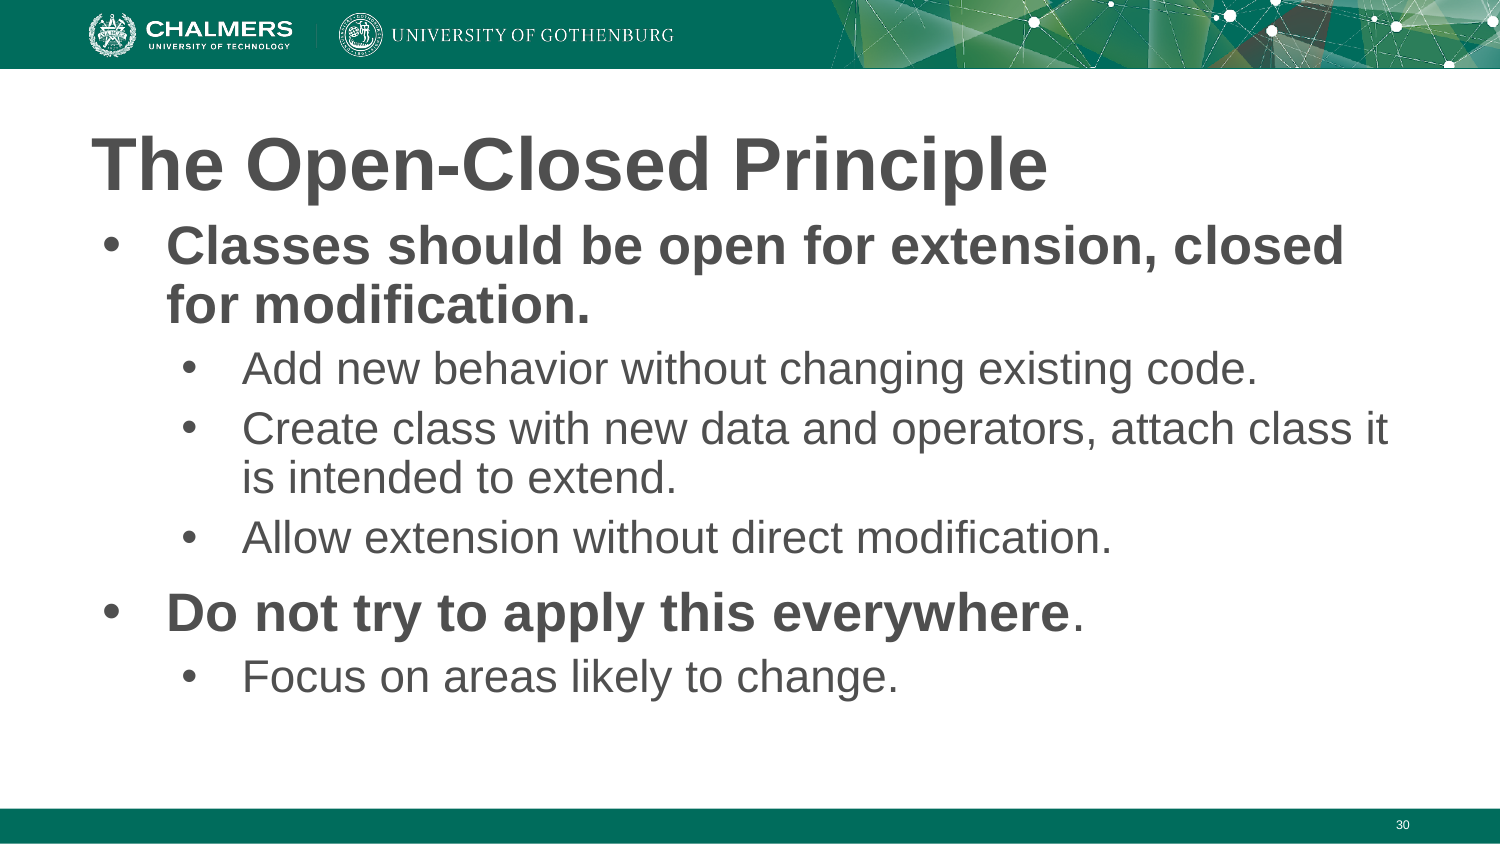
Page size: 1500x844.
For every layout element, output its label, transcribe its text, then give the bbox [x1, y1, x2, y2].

slide_number ‹#› [1074, 809, 1425, 844]
picture [64, 0, 696, 85]
picture [759, 0, 1500, 68]
list Classes should be open for extension, closed for modification. Add new behavior without changing existing code. Create class with new data and operators, attach class it is intended to extend. Allow extension without direct modification. Do not try to apply this everywhere. Focus on areas likely to change. [76, 210, 1425, 782]
title The Open-Closed Principle [76, 100, 1425, 210]
